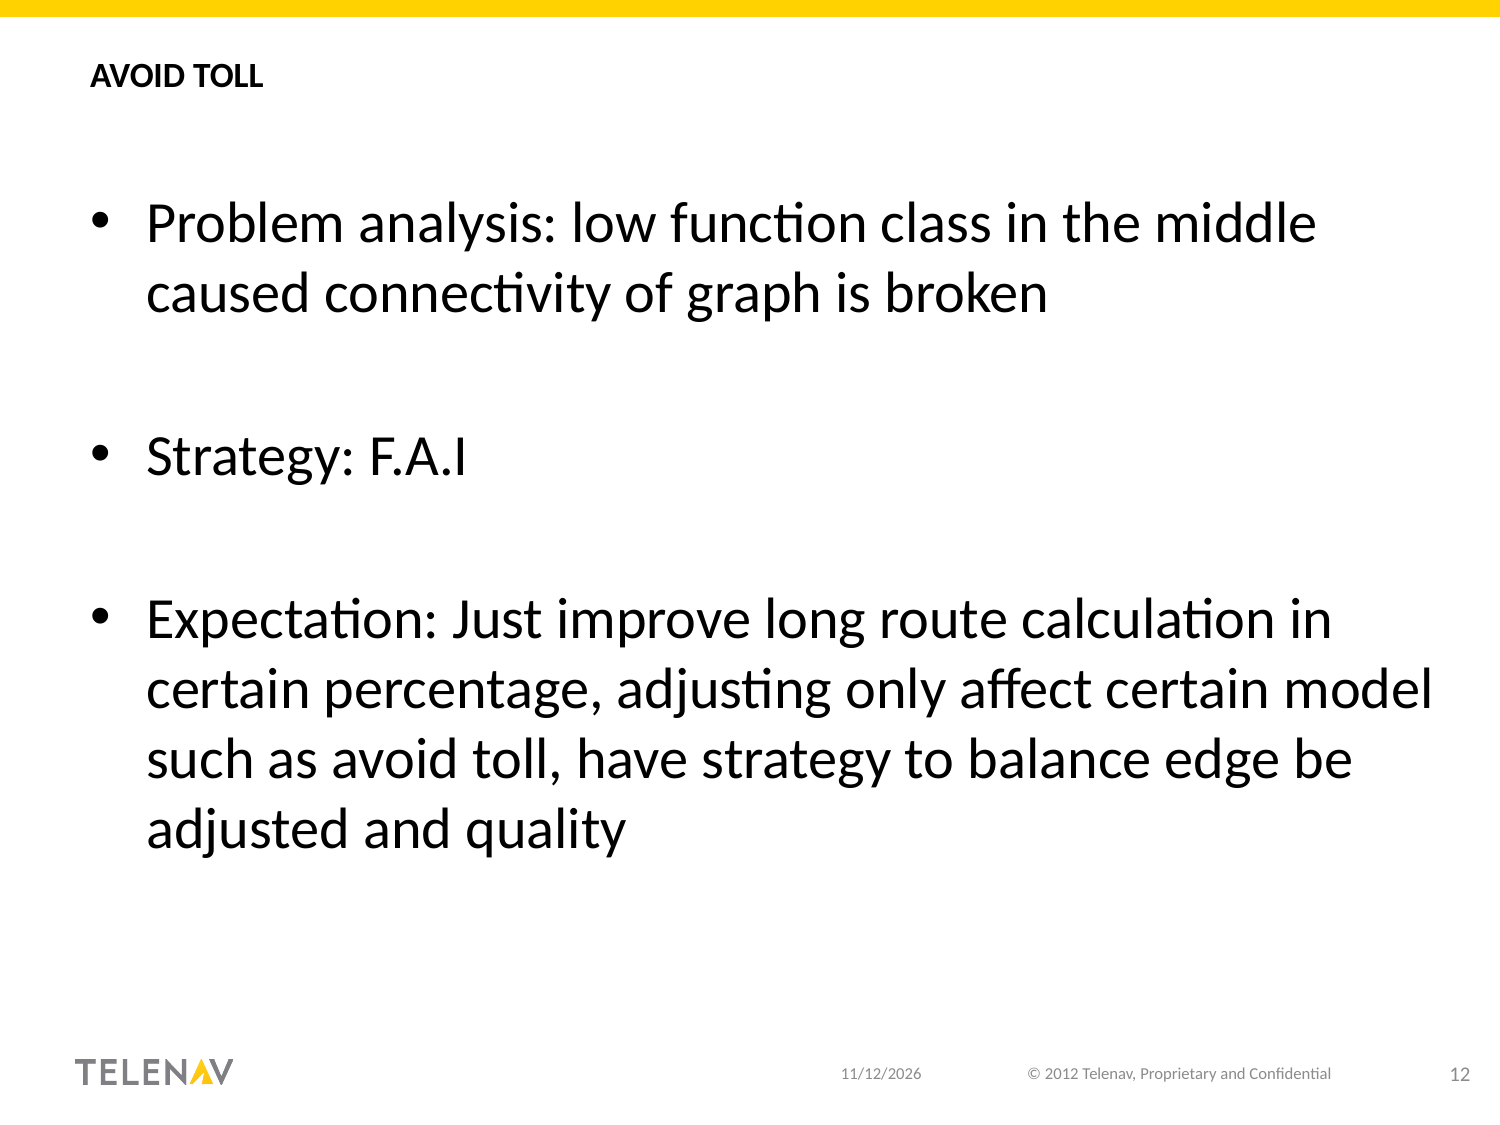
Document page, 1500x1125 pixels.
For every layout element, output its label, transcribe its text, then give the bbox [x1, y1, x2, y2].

picture [75, 1059, 233, 1085]
title Avoid Toll [75, 45, 1486, 146]
slide_number 12 [1420, 1042, 1486, 1103]
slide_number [825, 1042, 945, 1103]
footer © 2012 Telenav, Proprietary and Confidential [1006, 1042, 1353, 1103]
list Problem analysis: low function class in the middle caused connectivity of graph is broken Strategy: F.A.I Expectation: Just improve long route calculation in certain percentage, adjusting only affect certain model such as avoid toll, have strategy to balance edge be adjusted and quality [75, 177, 1468, 1005]
